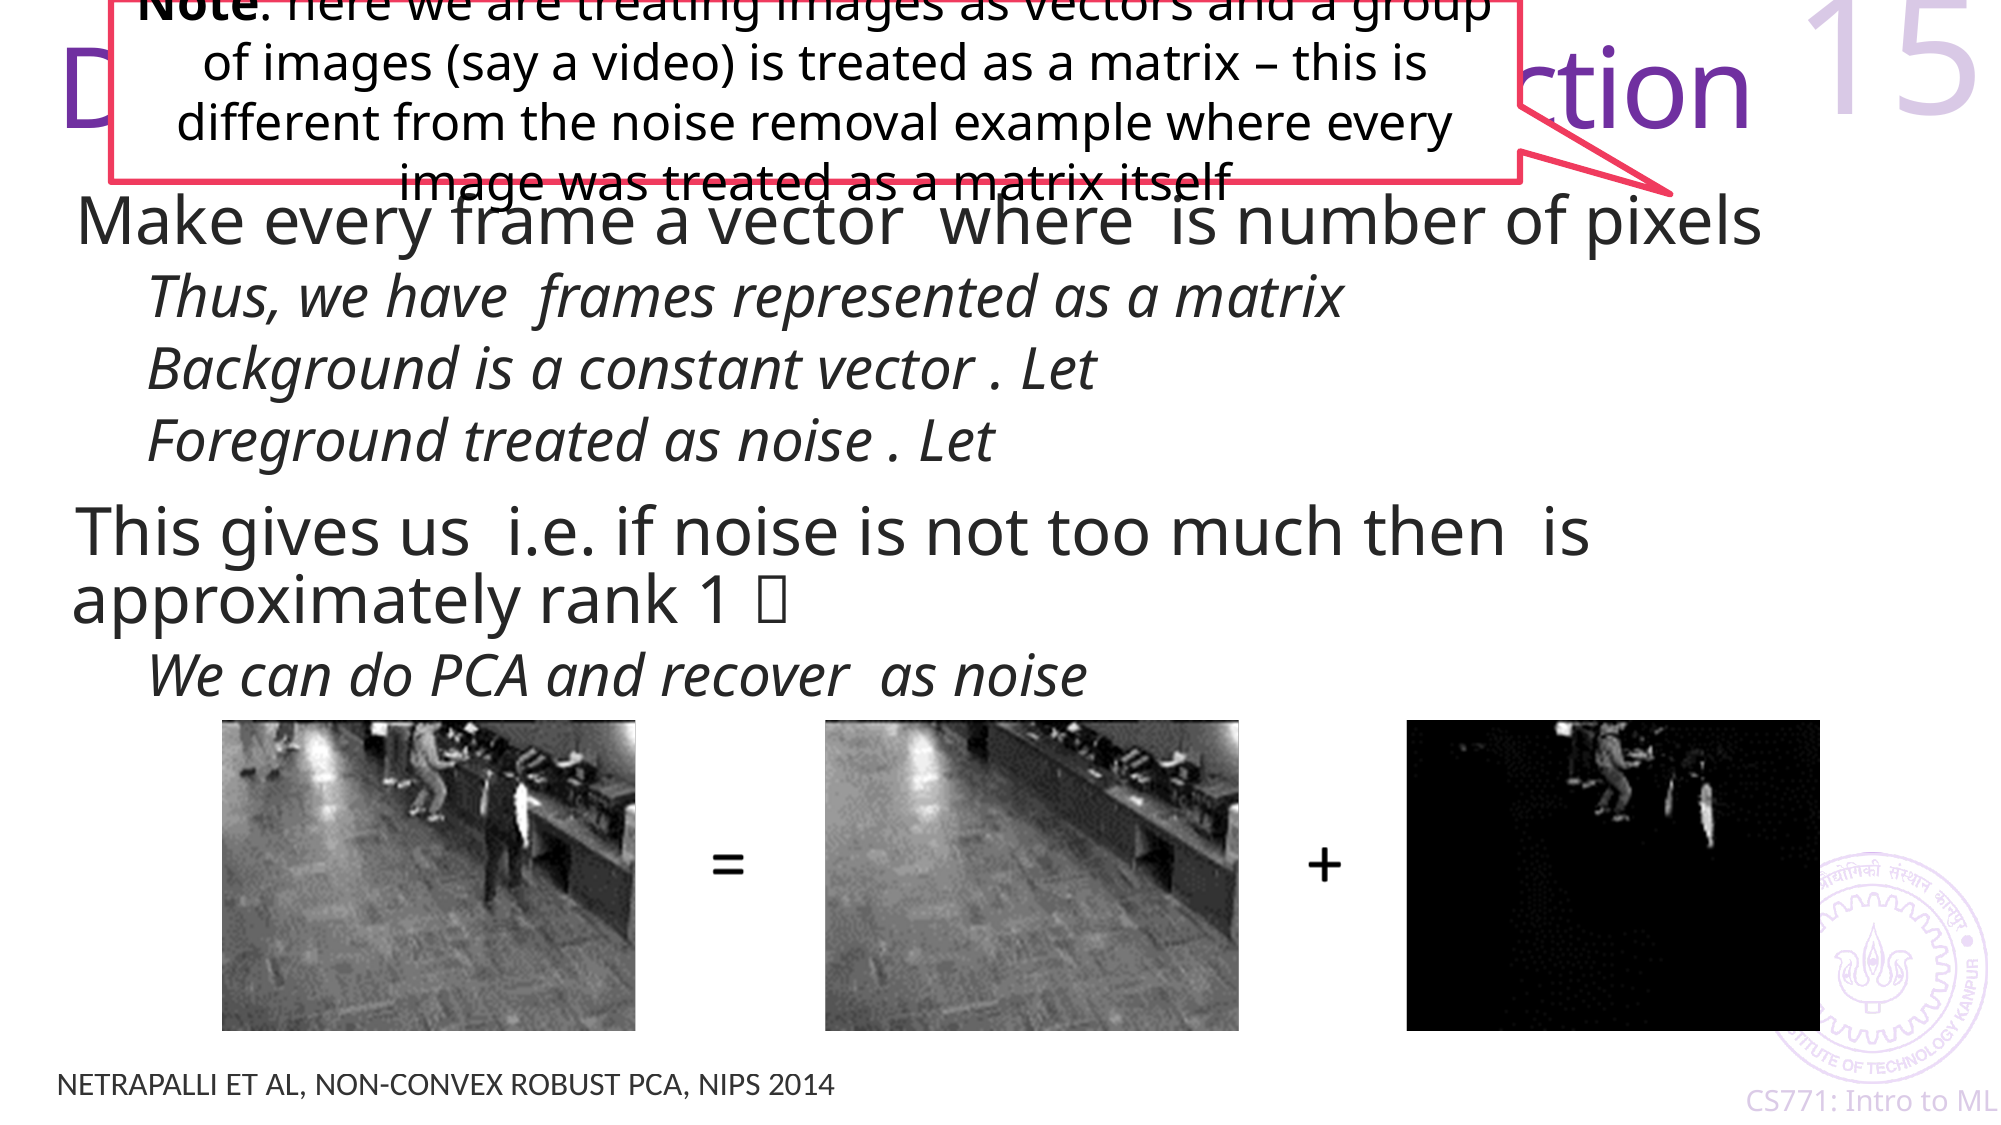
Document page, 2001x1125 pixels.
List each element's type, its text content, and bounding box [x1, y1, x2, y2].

title Denoising, Foreground Extraction [41, 5, 110, 183]
footer Netrapalli et al, Non-convex Robust PCA, NIPS 2014 [41, 1051, 1465, 1113]
picture [221, 720, 1820, 1031]
text_box Note: here we are treating images as vectors and a group of images (say a video) is treated as a matrix – this is different from the noise removal example where every image was treated as a matrix itself [109, 0, 1672, 196]
slide_number 15 [1521, 6, 2000, 183]
